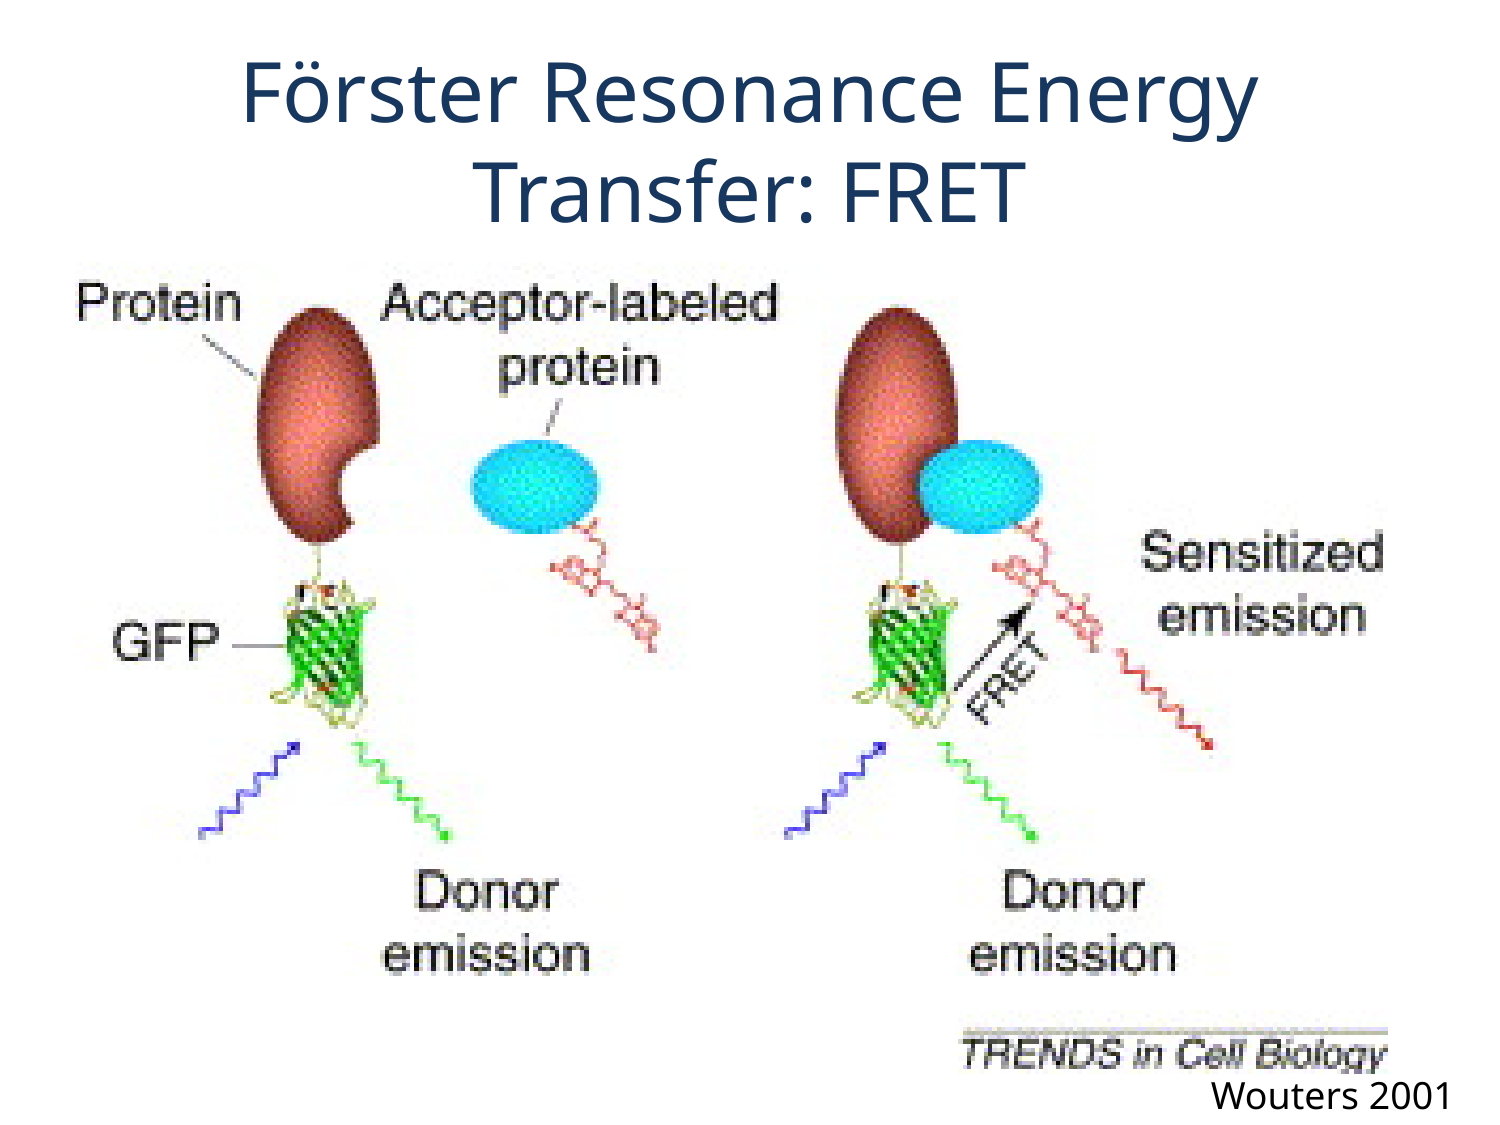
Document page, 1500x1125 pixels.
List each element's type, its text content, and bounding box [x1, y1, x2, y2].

title Förster Resonance Energy Transfer: FRET [75, 45, 1425, 233]
picture [74, 262, 1388, 1074]
text_box Wouters 2001 [1195, 1064, 1471, 1125]
